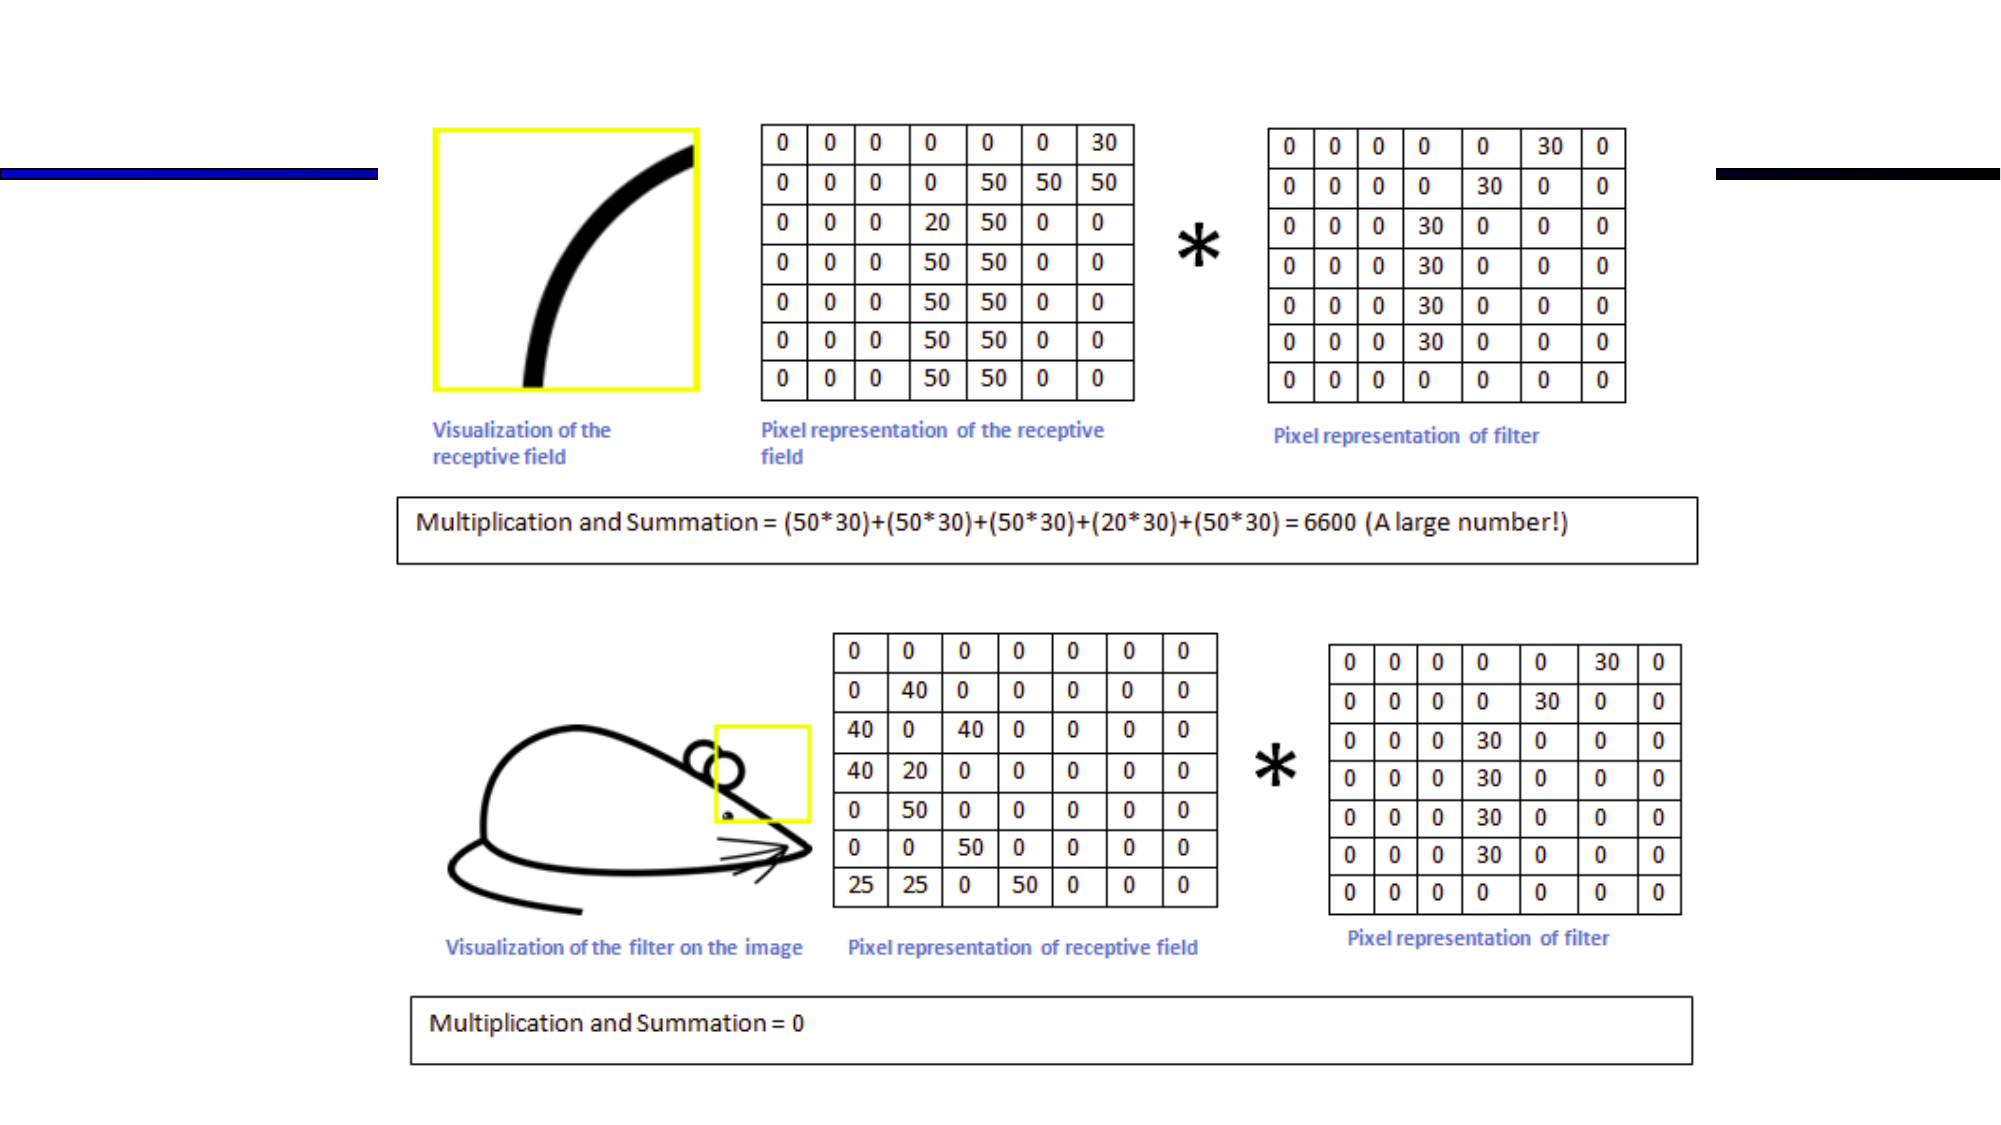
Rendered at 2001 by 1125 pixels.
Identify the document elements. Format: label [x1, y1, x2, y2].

picture [390, 605, 1703, 1076]
list [378, 94, 1716, 590]
